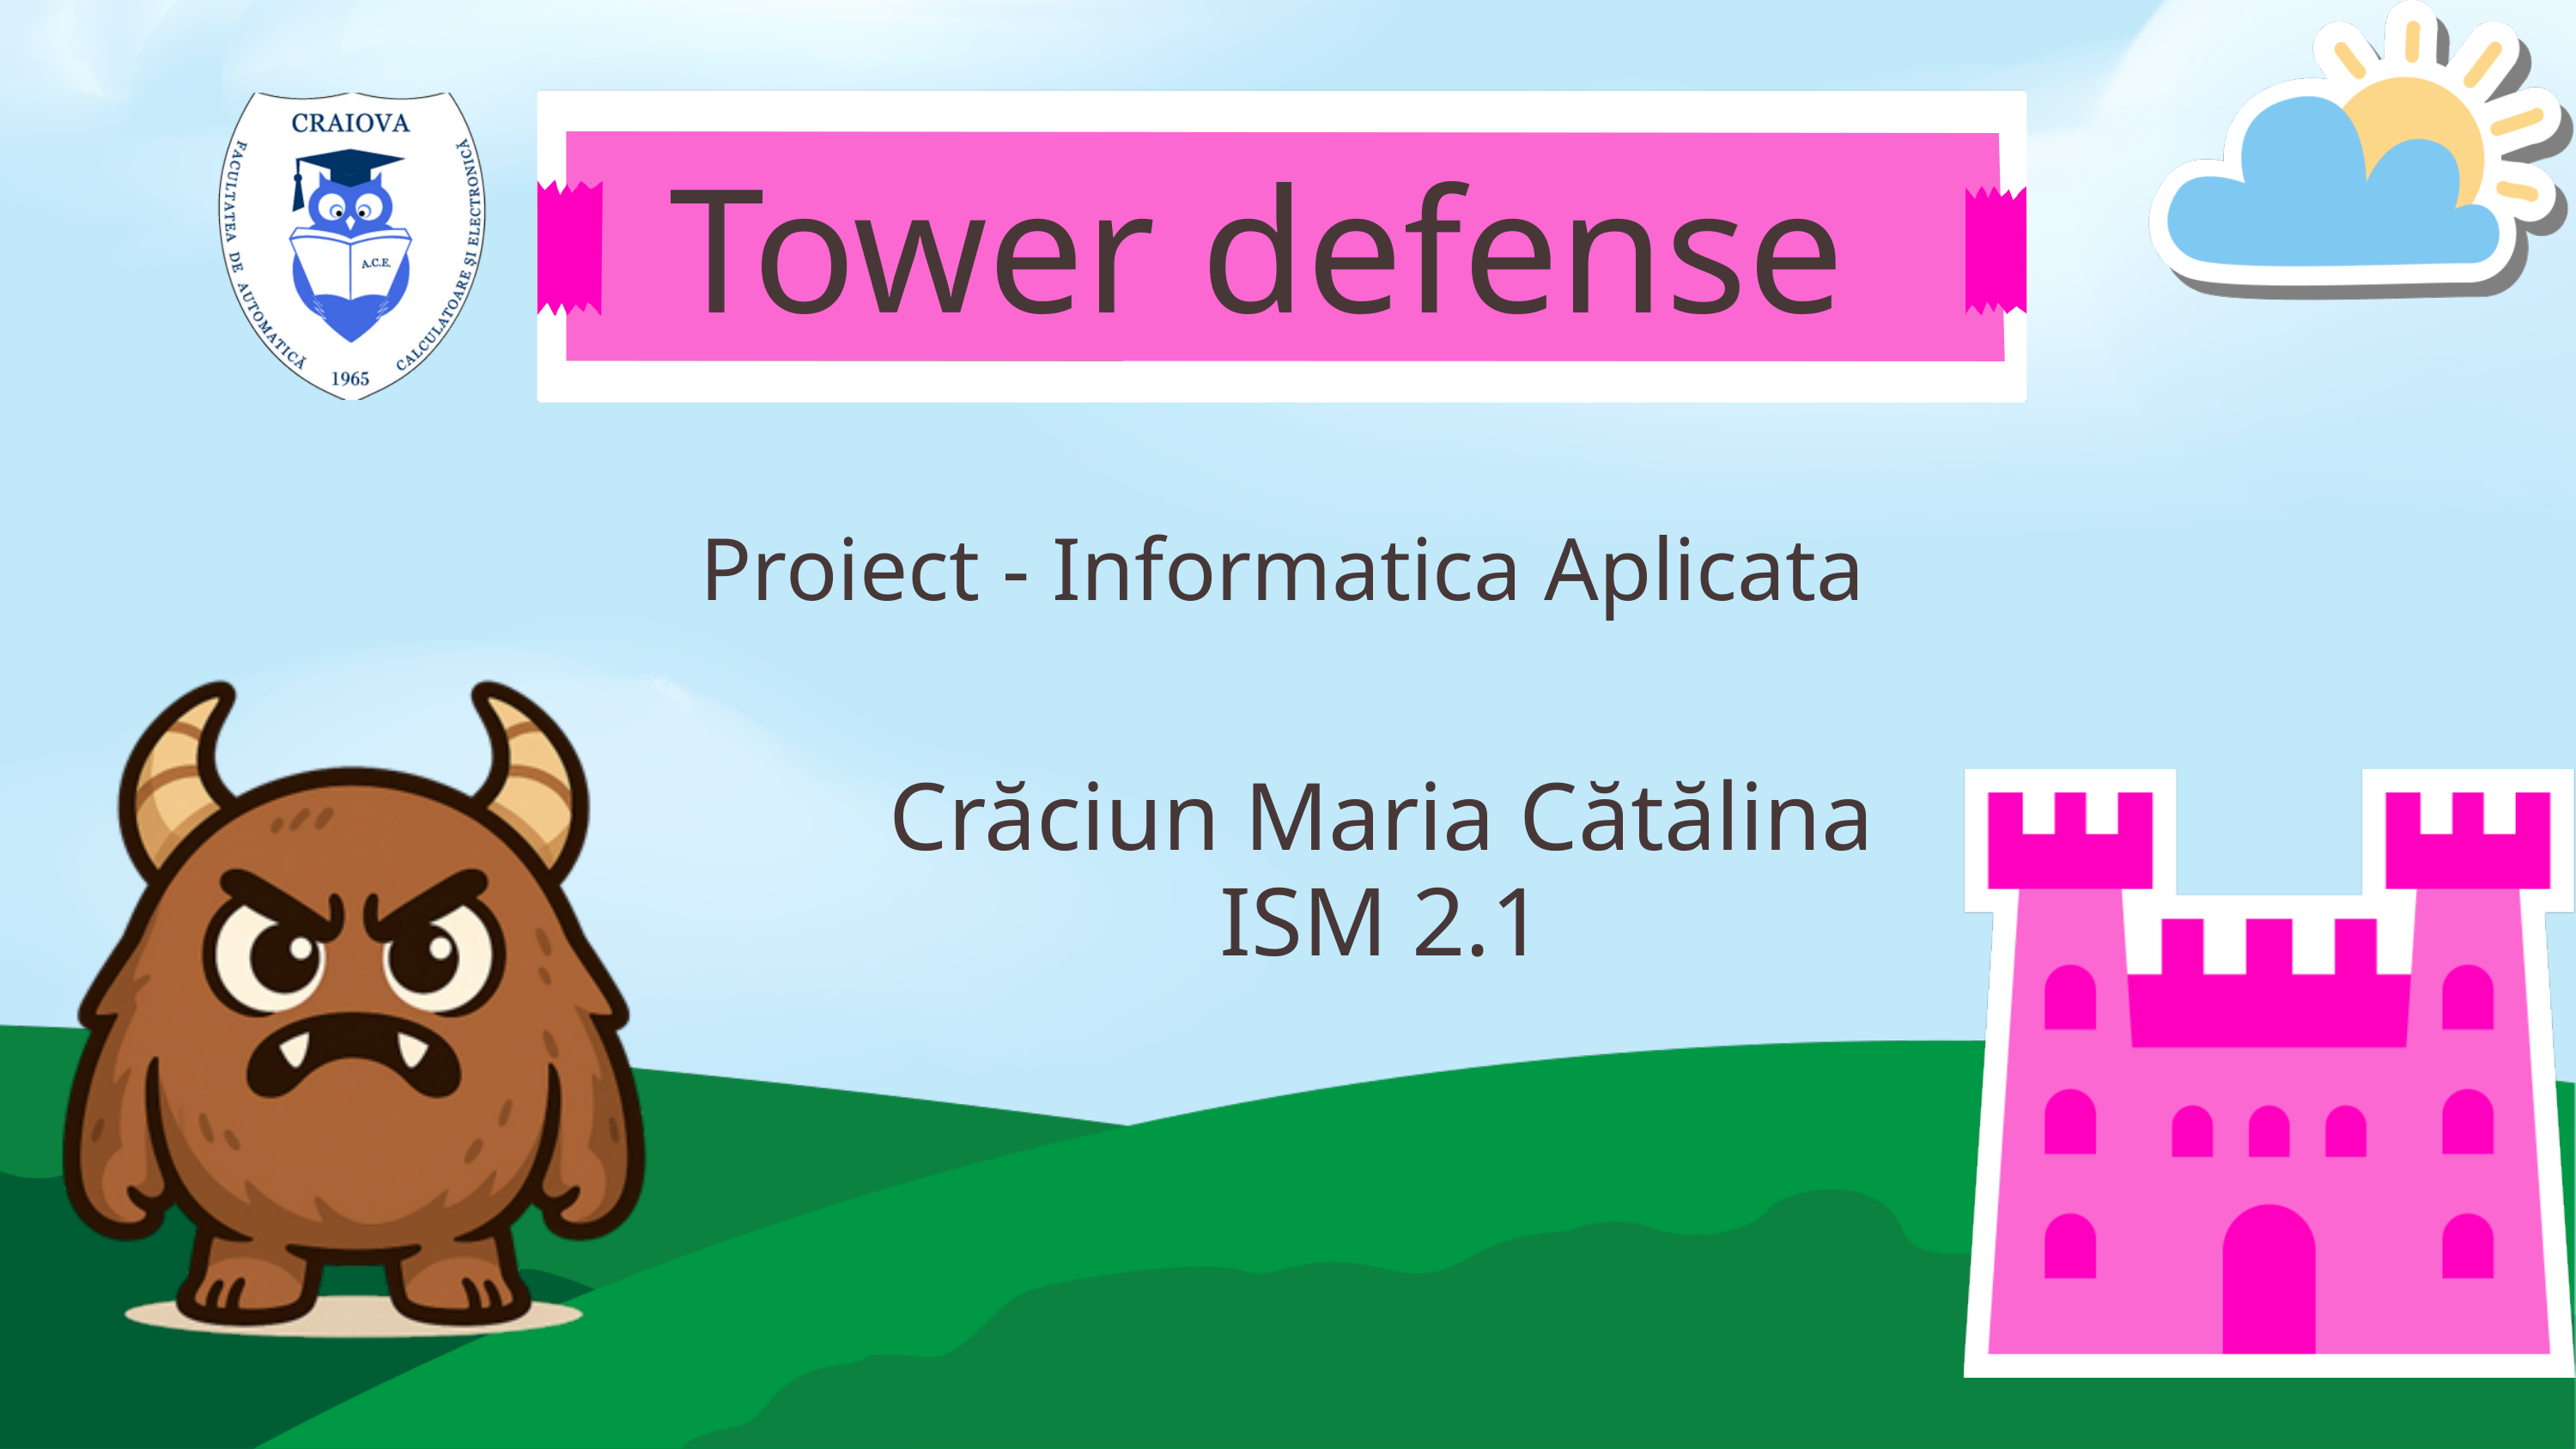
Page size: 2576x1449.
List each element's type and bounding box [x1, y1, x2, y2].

text_box [0, 639, 724, 1378]
text_box [0, 0, 2576, 1449]
